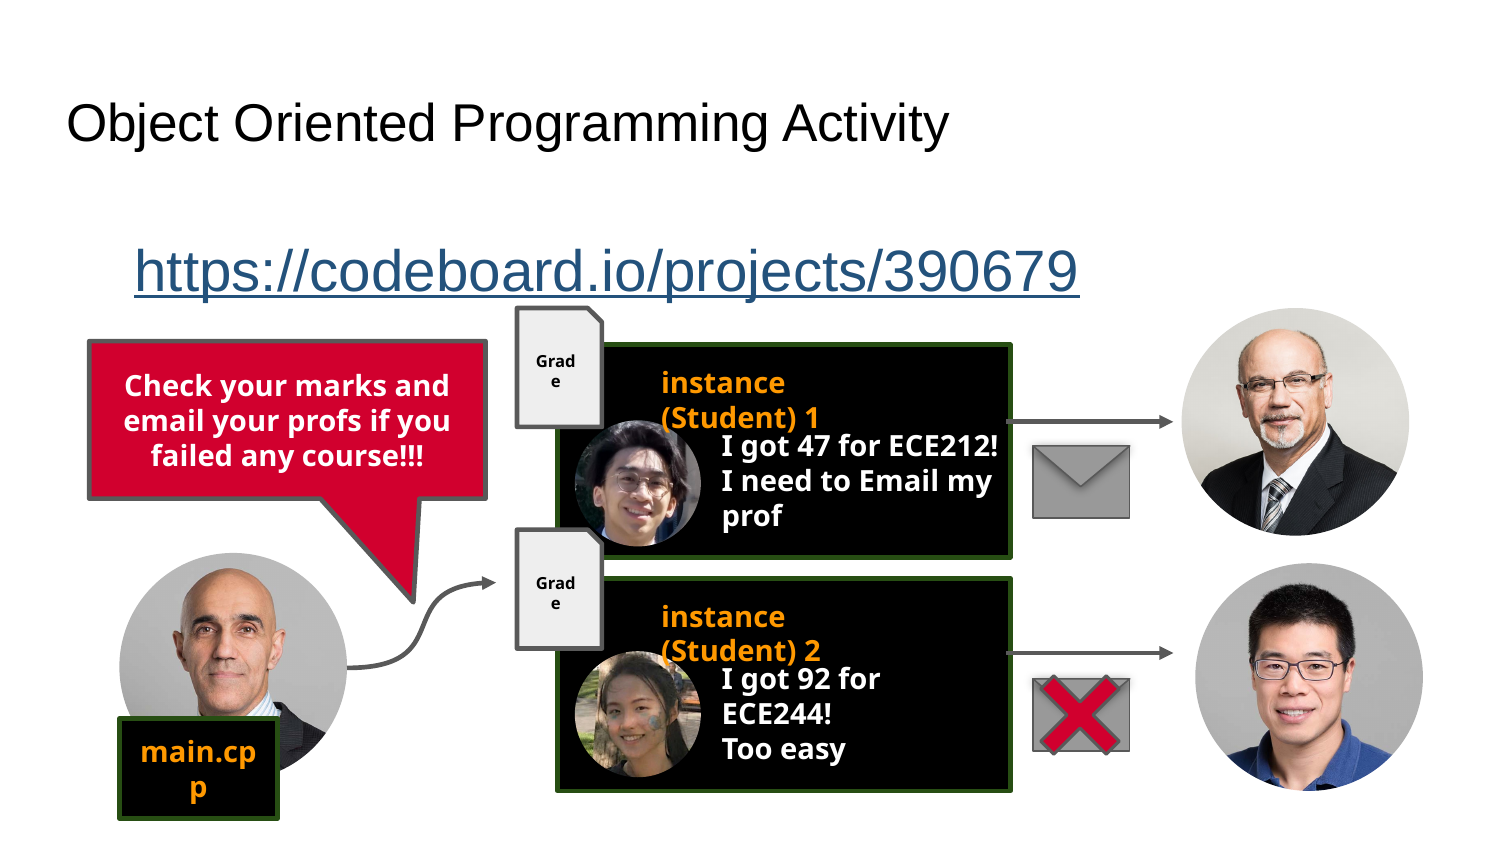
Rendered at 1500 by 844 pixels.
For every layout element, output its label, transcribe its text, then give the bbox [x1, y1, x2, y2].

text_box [1032, 678, 1130, 752]
text_box Grade [516, 308, 602, 427]
text_box [557, 427, 569, 529]
text_box instance (Student) 1 [646, 349, 938, 449]
text_box Grade [516, 529, 602, 649]
picture [574, 650, 702, 778]
picture [119, 552, 348, 781]
text_box I got 47 for ECE212! I need to Email my prof [706, 411, 1017, 551]
text_box Check your marks and email your profs if you failed any course!!! [89, 341, 486, 580]
picture [1181, 307, 1410, 536]
text_box [602, 547, 1011, 558]
text_box I got 92 for ECE244! Too easy [706, 645, 1011, 785]
text_box instance (Student) 2 [646, 582, 938, 683]
text_box main.cpp [119, 788, 278, 819]
picture [574, 420, 702, 547]
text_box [1030, 362, 1150, 482]
text_box https://codeboard.io/projects/390679 [119, 218, 1381, 319]
text_box [602, 578, 1011, 649]
text_box [557, 649, 1011, 791]
picture [1195, 562, 1424, 792]
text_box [1032, 445, 1130, 519]
text_box [602, 344, 1011, 418]
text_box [346, 582, 497, 669]
title Object Oriented Programming Activity [51, 72, 1449, 167]
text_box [1030, 593, 1150, 713]
